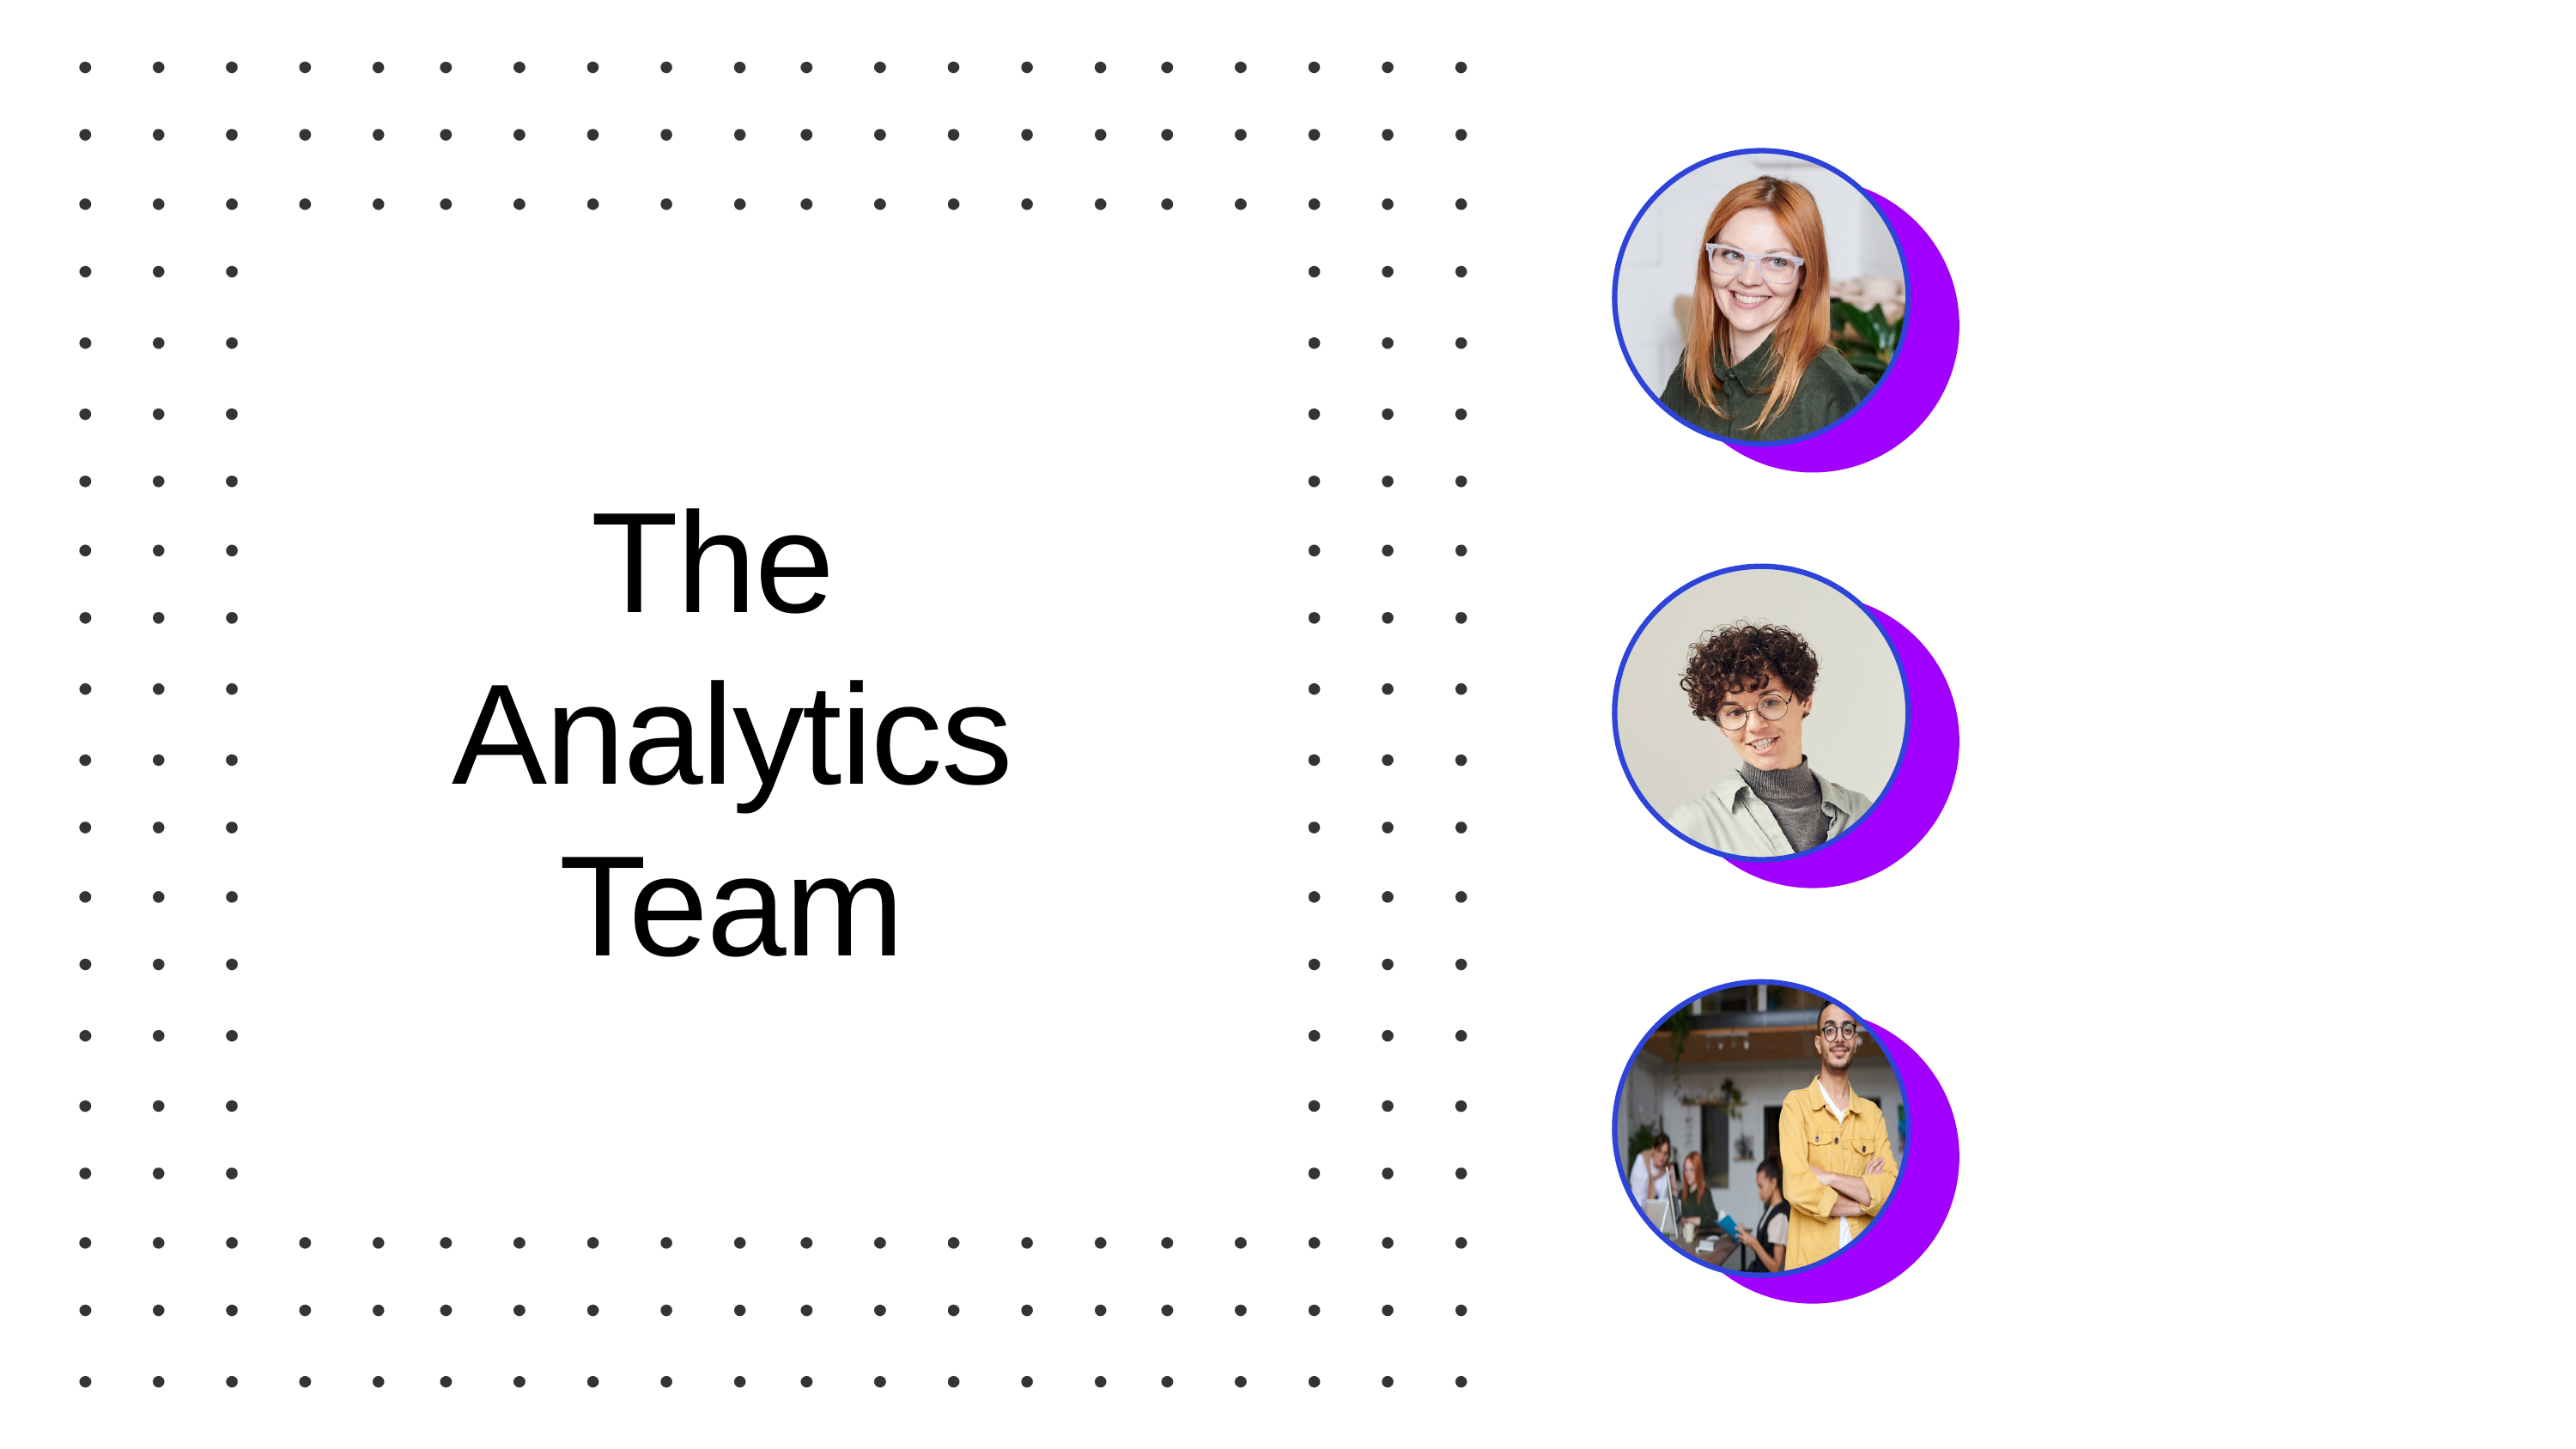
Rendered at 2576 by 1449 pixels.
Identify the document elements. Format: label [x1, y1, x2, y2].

text_box [1607, 975, 1916, 1282]
text_box [1607, 563, 1916, 863]
text_box [1665, 1009, 1960, 1304]
text_box [1607, 144, 1916, 451]
text_box [1665, 179, 1960, 473]
text_box [70, 57, 1472, 1392]
text_box [1665, 594, 1960, 888]
